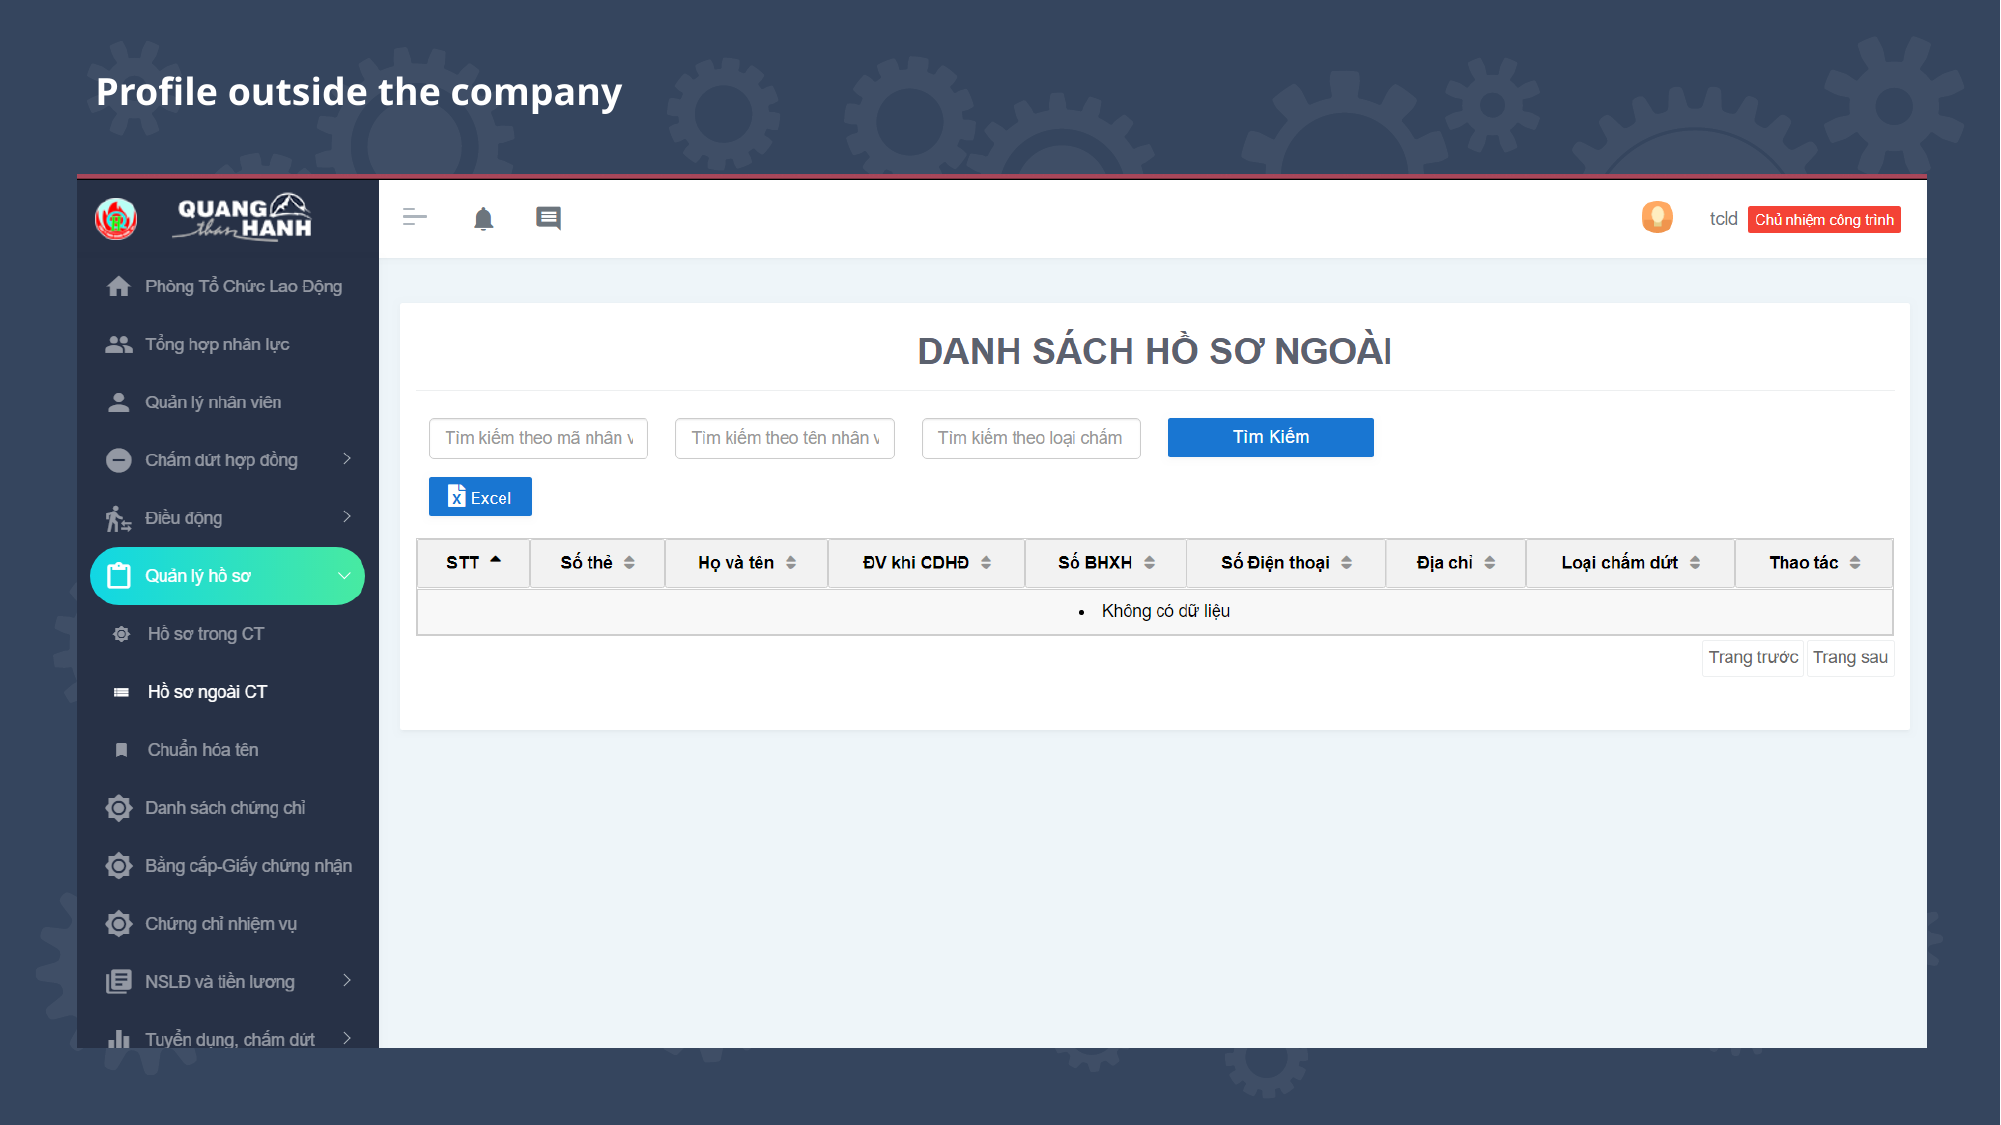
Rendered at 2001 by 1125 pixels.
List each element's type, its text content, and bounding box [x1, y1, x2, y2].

text_box Profile outside the company [80, 60, 638, 121]
picture [77, 174, 1927, 1049]
